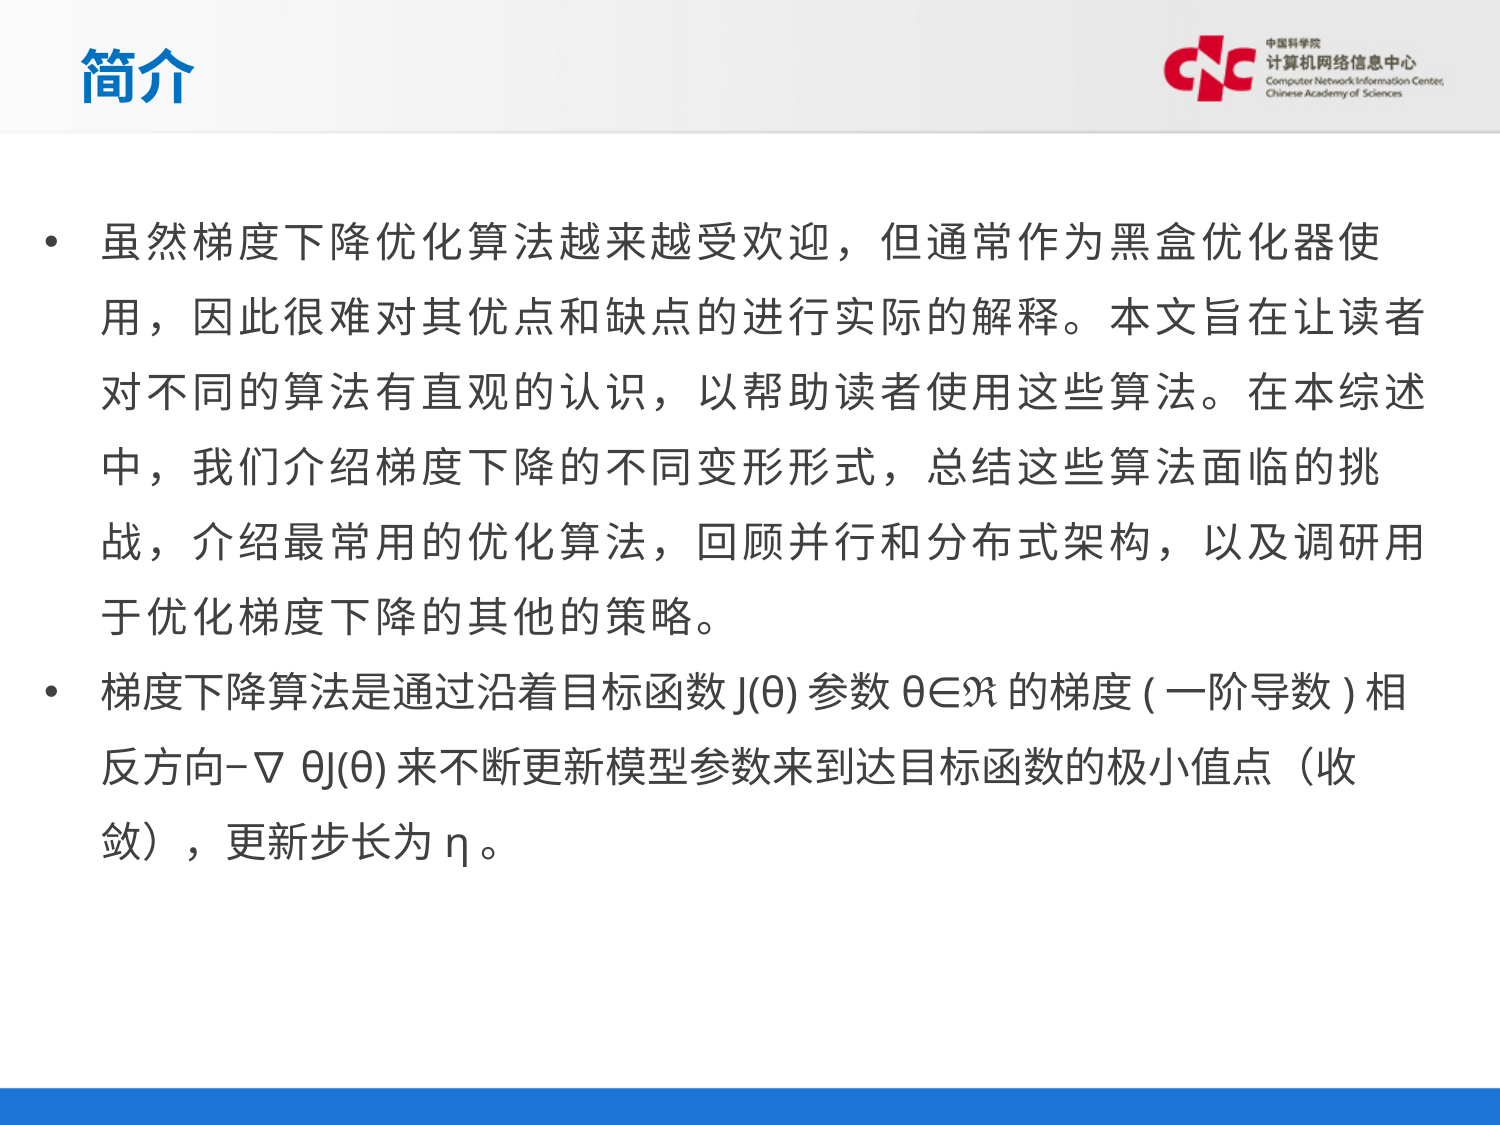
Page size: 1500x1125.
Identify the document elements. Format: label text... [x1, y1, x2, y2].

picture [0, 0, 1500, 1125]
text_box 简介 [64, 25, 1399, 126]
text_box 虽然梯度下降优化算法越来越受欢迎，但通常作为黑盒优化器使用，因此很难对其优点和缺点的进行实际的解释。本文旨在让读者对不同的算法有直观的认识，以帮助读者使用这些算法。在本综述中，我们介绍梯度下降的不同变形形式，总结这些算法面临的挑战，介绍最常用的优化算法，回顾并行和分布式架构，以及调研用于优化梯度下降的其他的策略。 梯度下降算法是通过沿着目标函数J(θ)参数θ∈ℜ的梯度(一阶导数)相反方向−∇θJ(θ)来不断更新模型参数来到达目标函数的极小值点（收敛），更新步长为η。 [29, 183, 1459, 1071]
